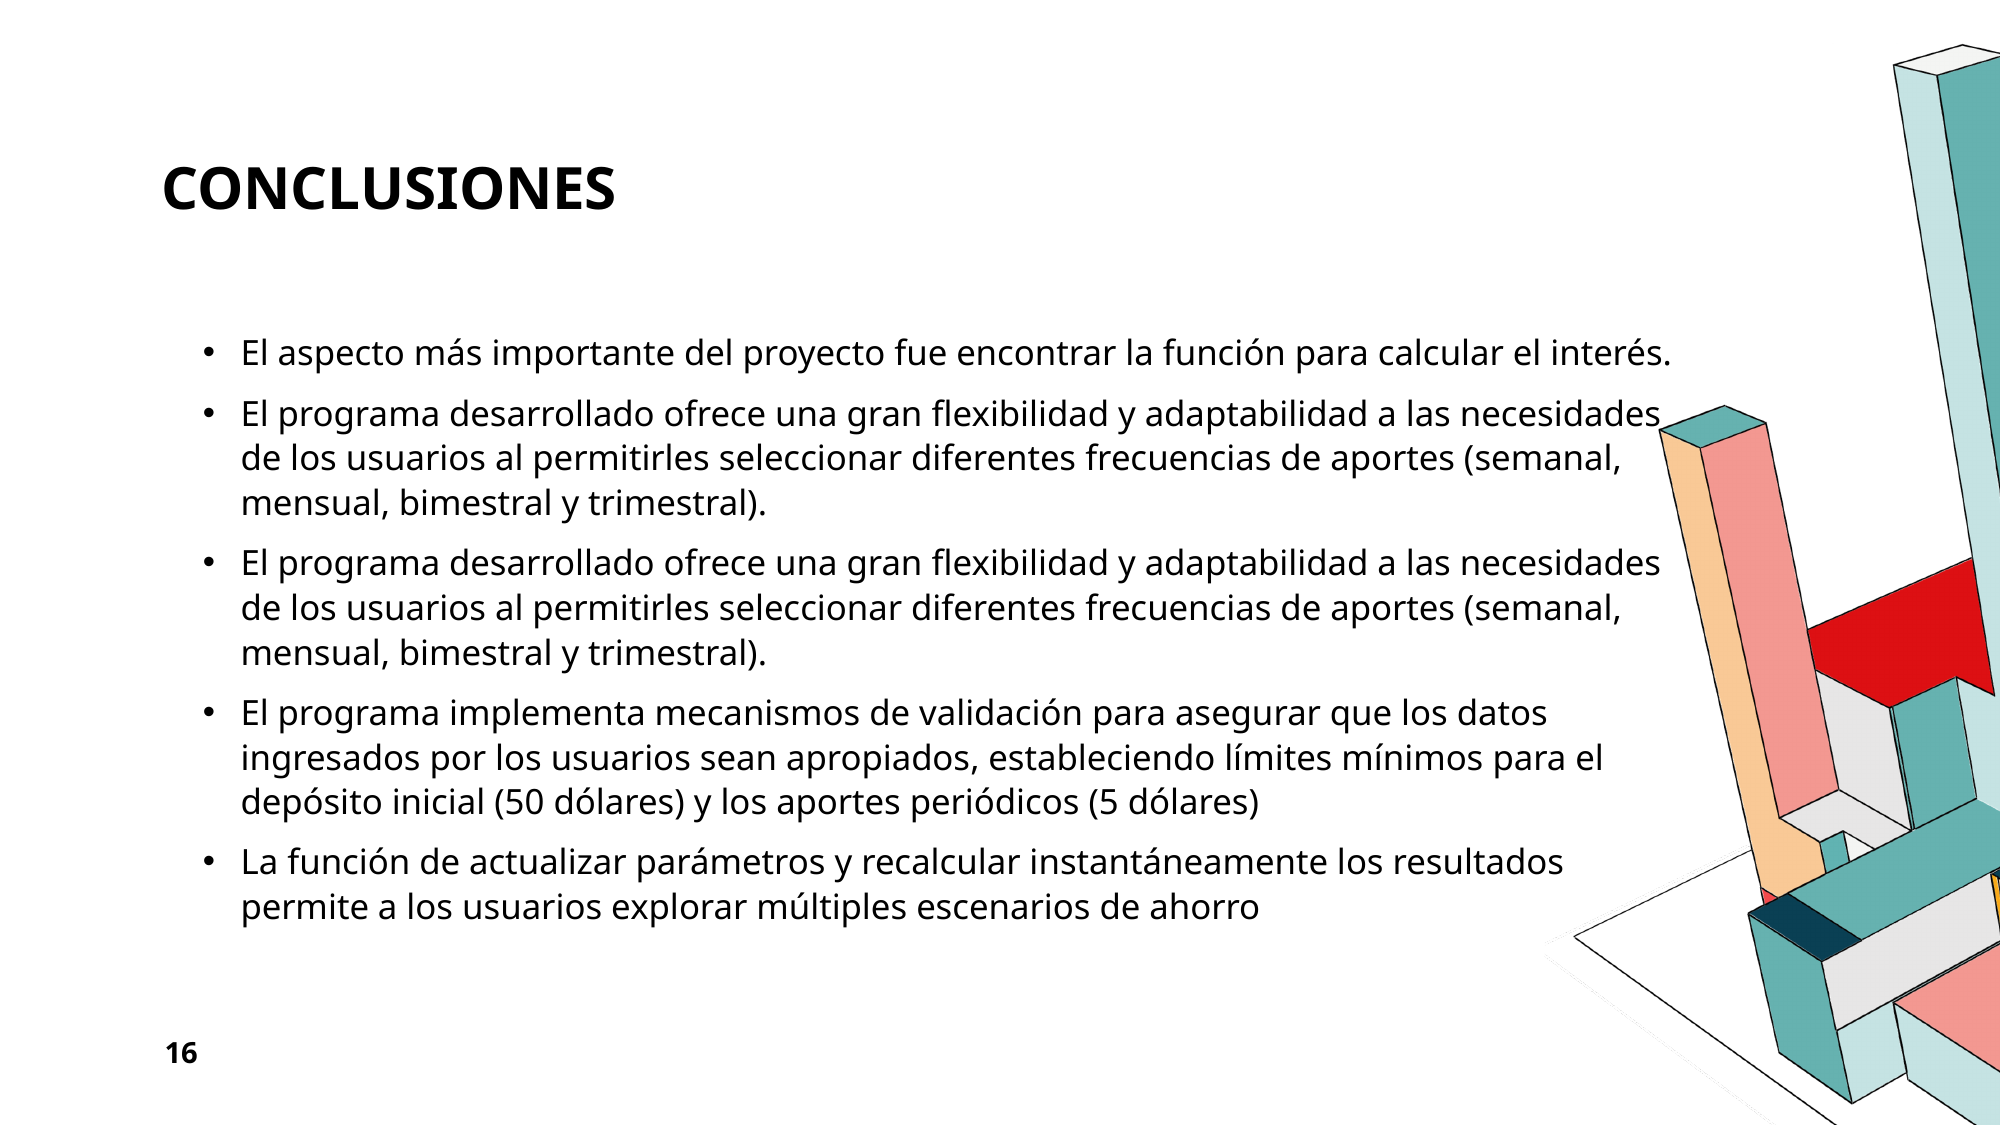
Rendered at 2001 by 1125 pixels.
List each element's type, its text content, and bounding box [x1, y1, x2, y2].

slide_number 16 [149, 1024, 588, 1085]
list El aspecto más importante del proyecto fue encontrar la función para calcular el interés. El programa desarrollado ofrece una gran flexibilidad y adaptabilidad a las necesidades de los usuarios al permitirles seleccionar diferentes frecuencias de aportes (semanal, mensual, bimestral y trimestral). El programa desarrollado ofrece una gran flexibilidad y adaptabilidad a las necesidades de los usuarios al permitirles seleccionar diferentes frecuencias de aportes (semanal, mensual, bimestral y trimestral). El programa implementa mecanismos de validación para asegurar que los datos ingresados por los usuarios sean apropiados, estableciendo límites mínimos para el depósito inicial (50 dólares) y los aportes periódicos (5 dólares) La función de actualizar parámetros y recalcular instantáneamente los resultados permite a los usuarios explorar múltiples escenarios de ahorro [187, 320, 1718, 939]
title cONCLUSIONES [146, 11, 1508, 230]
picture [1544, 43, 2000, 1125]
